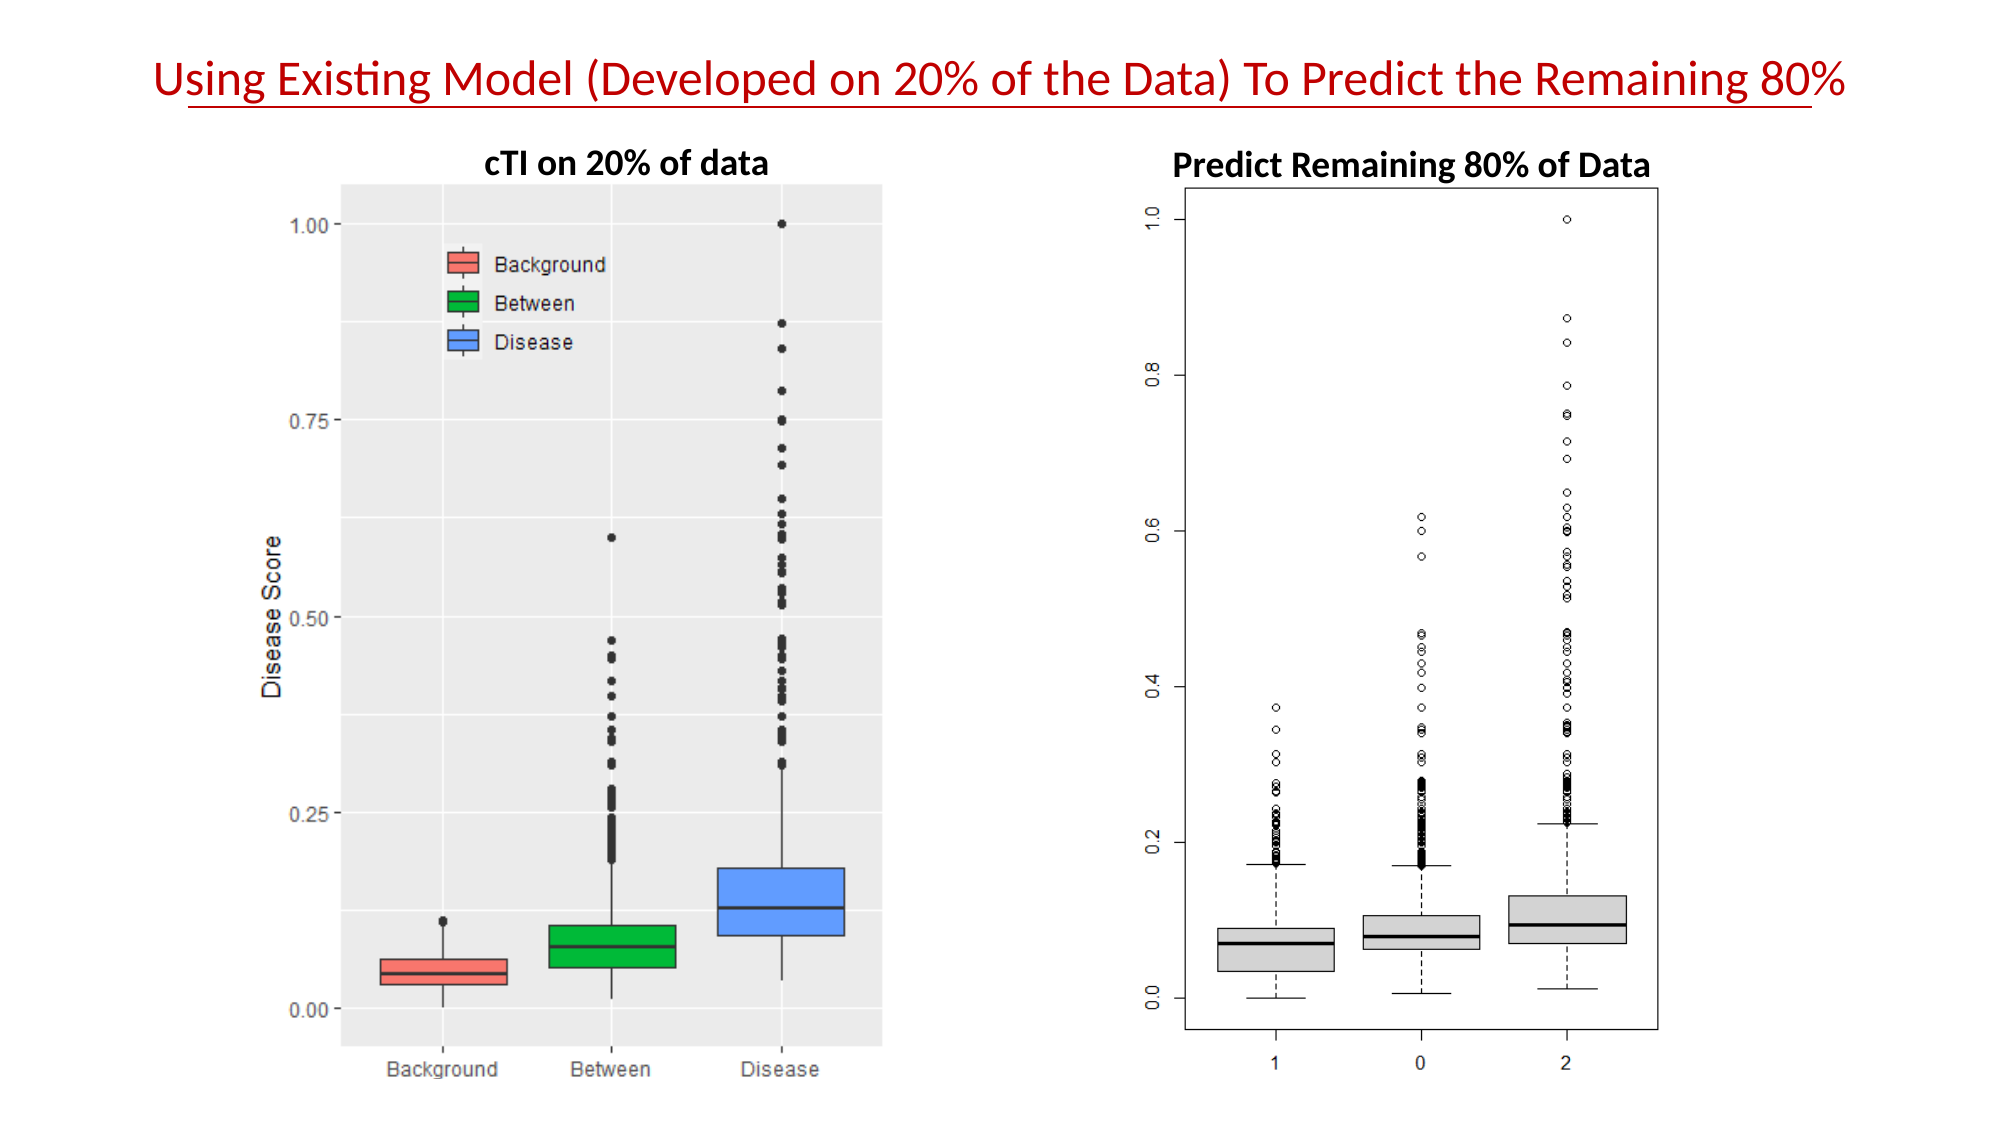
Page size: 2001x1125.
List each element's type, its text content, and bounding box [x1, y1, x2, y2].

text_box Using Existing Model (Developed on 20% of the Data) To Predict the Remaining 80% [0, 26, 2000, 114]
picture [257, 176, 891, 1079]
text_box cTI on 20% of data [421, 130, 833, 176]
text_box Predict Remaining 80% of Data [1150, 132, 1675, 193]
picture [1137, 176, 1662, 1079]
